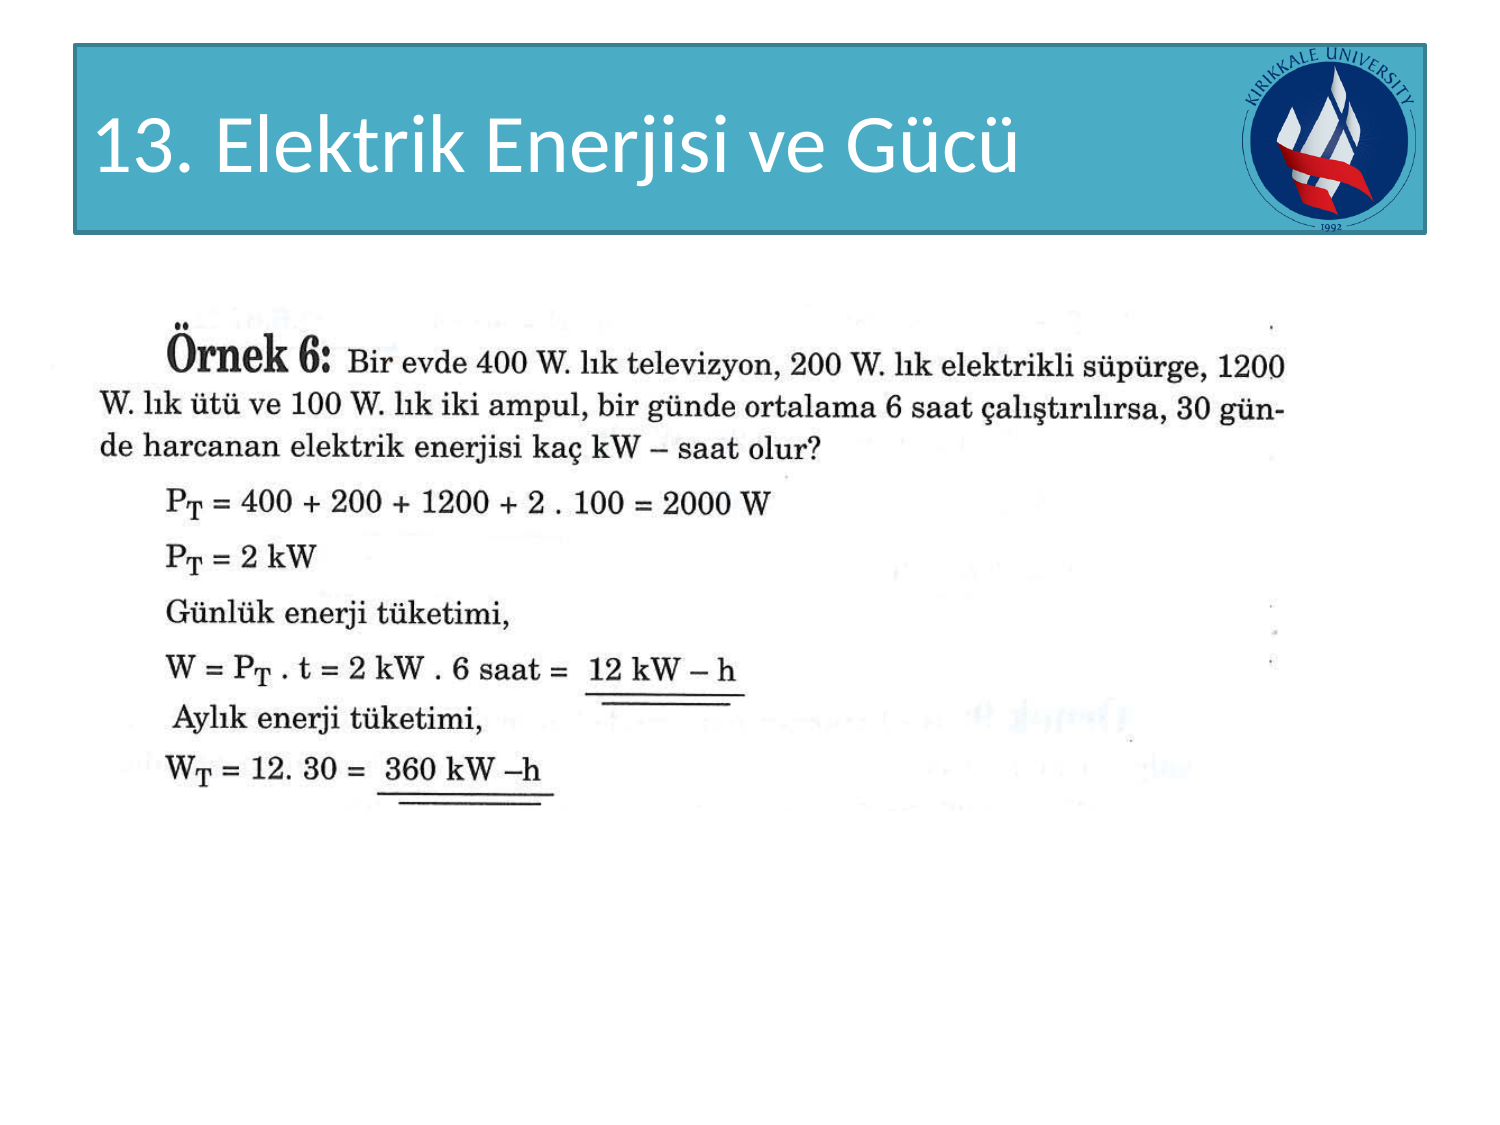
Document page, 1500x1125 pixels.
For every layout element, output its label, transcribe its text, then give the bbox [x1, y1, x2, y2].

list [0, 304, 1351, 811]
picture [1241, 46, 1416, 232]
title 13. Elektrik Enerjisi ve Gücü [73, 43, 1427, 235]
